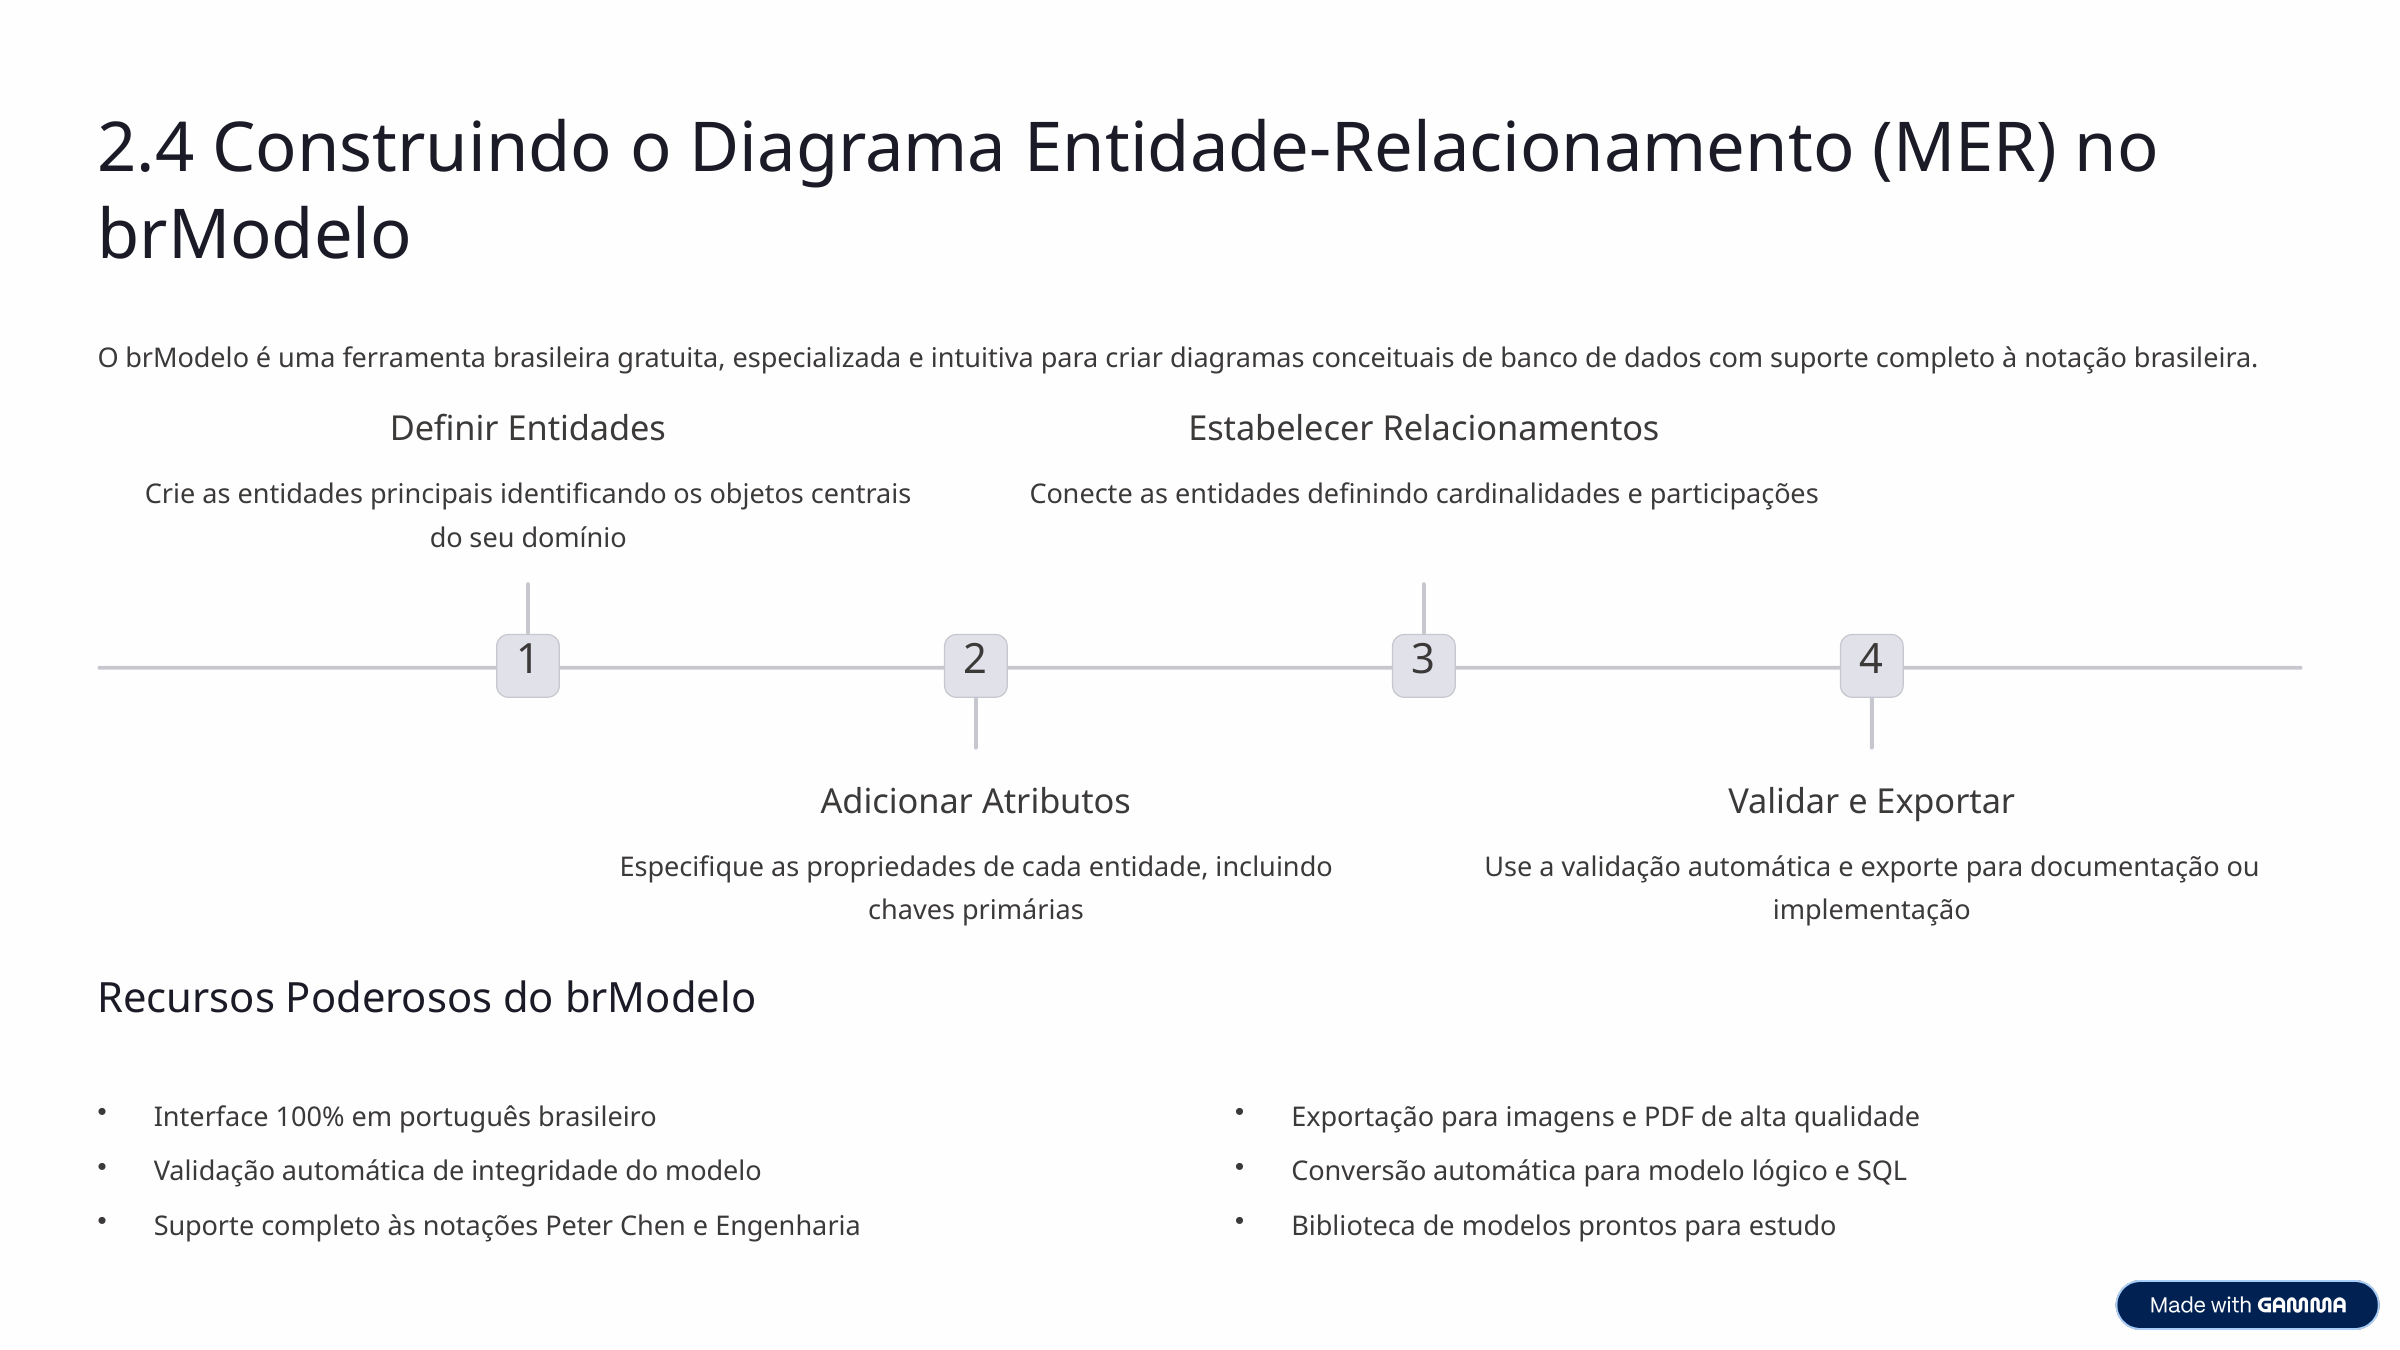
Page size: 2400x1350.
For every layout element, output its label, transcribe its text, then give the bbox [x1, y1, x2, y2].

text_box Conecte as entidades definindo cardinalidades e participações [1021, 465, 1827, 510]
text_box 2 [955, 639, 997, 693]
text_box [97, 665, 496, 670]
text_box 1 [507, 639, 549, 693]
text_box [1456, 665, 1840, 670]
text_box [1422, 582, 1426, 634]
text_box [1840, 634, 1904, 698]
text_box Definir Entidades [353, 404, 703, 449]
text_box Recursos Poderosos do brModelo [97, 968, 753, 1021]
text_box Adicionar Atributos [801, 777, 1151, 821]
text_box [1008, 665, 1392, 670]
text_box 3 [1403, 639, 1445, 693]
text_box [1392, 634, 1456, 698]
text_box Validação automática de integridade do modelo [97, 1142, 1166, 1187]
text_box [944, 634, 1008, 698]
text_box [496, 634, 560, 698]
text_box Estabelecer Relacionamentos [1184, 404, 1664, 449]
text_box O brModelo é uma ferramenta brasileira gratuita, especializada e intuitiva para criar diagramas conceituais de banco de dados com suporte completo à notação brasileira. [97, 329, 2303, 374]
text_box [974, 698, 978, 750]
text_box Crie as entidades principais identificando os objetos centrais do seu domínio [125, 465, 931, 555]
text_box Exportação para imagens e PDF de alta qualidade [1235, 1087, 2304, 1133]
text_box Use a validação automática e exporte para documentação ou implementação [1469, 837, 2275, 927]
text_box Validar e Exportar [1697, 777, 2047, 821]
text_box [526, 582, 530, 634]
picture [2106, 1271, 2389, 1339]
text_box [1904, 665, 2303, 670]
text_box [560, 665, 944, 670]
text_box 4 [1850, 639, 1893, 693]
text_box Especifique as propriedades de cada entidade, incluindo chaves primárias [573, 837, 1379, 927]
text_box 2.4 Construindo o Diagrama Entidade-Relacionamento (MER) no brModelo [97, 99, 2303, 274]
text_box Biblioteca de modelos prontos para estudo [1235, 1196, 2304, 1242]
text_box Suporte completo às notações Peter Chen e Engenharia [97, 1196, 1166, 1242]
text_box Conversão automática para modelo lógico e SQL [1235, 1142, 2304, 1187]
text_box [1869, 698, 1874, 750]
text_box Interface 100% em português brasileiro [97, 1087, 1166, 1133]
